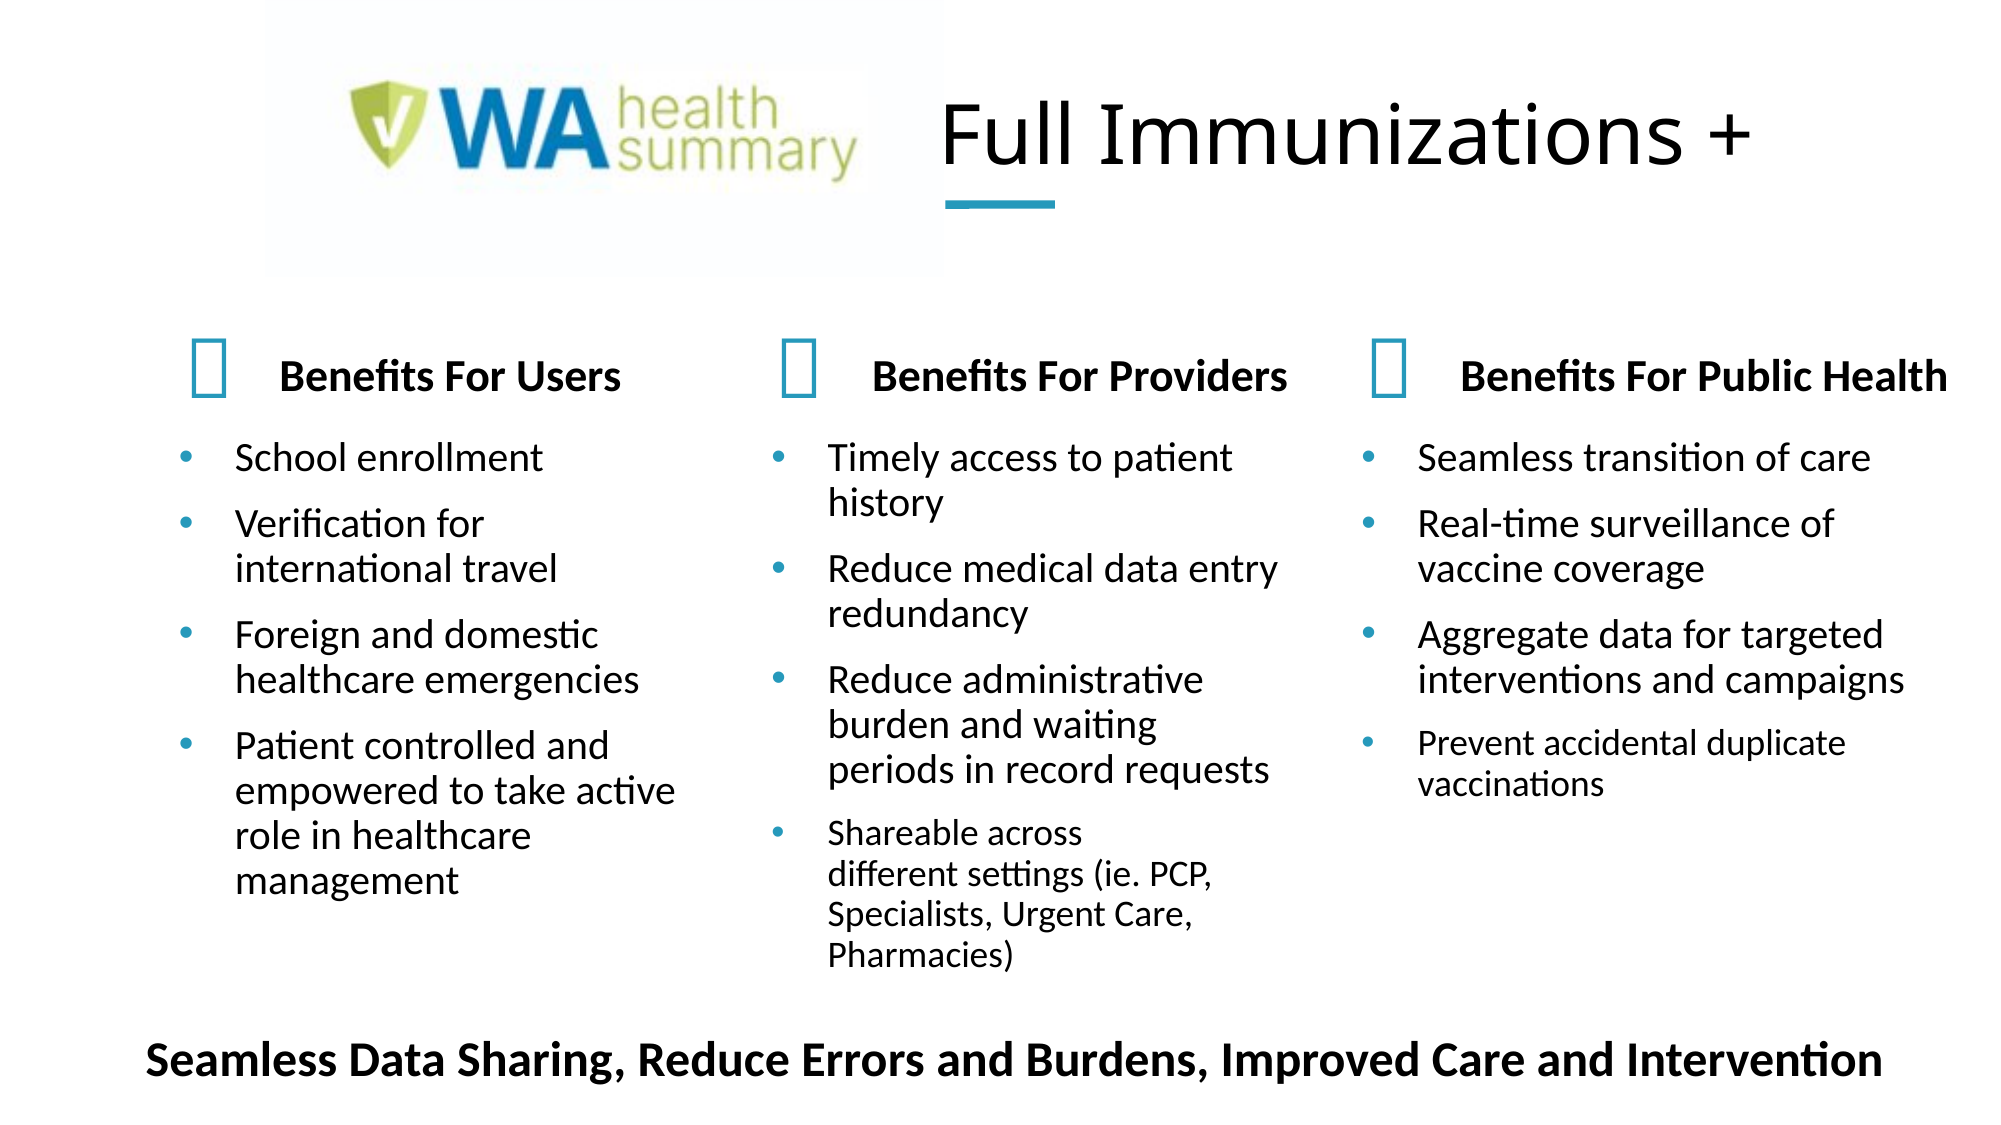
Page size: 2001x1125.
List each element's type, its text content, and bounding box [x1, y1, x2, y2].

picture [265, 0, 944, 277]
text_box Seamless Data Sharing, Reduce Errors and Burdens, Improved Care and Intervention [130, 1018, 1936, 1094]
title Full Immunizations + [944, 0, 1808, 277]
list Seamless transition of care Real-time surveillance of vaccine coverage Aggregate data for targeted interventions and campaigns Prevent accidental duplicate vaccinations [1346, 428, 1956, 1036]
list School enrollment Verification for international travel Foreign and domestic healthcare emergencies Patient controlled and empowered to take active role in healthcare management [163, 428, 714, 955]
list Benefits For Public Health [1445, 344, 2000, 406]
list Benefits For Providers [857, 344, 1347, 406]
list Timely access to patient history Reduce medical data entry redundancy Reduce administrative burden and waiting periods in record requests Shareable across different settings (ie. PCP, Specialists, Urgent Care, Pharmacies) [756, 428, 1308, 897]
list Benefits For Users [264, 344, 684, 406]
